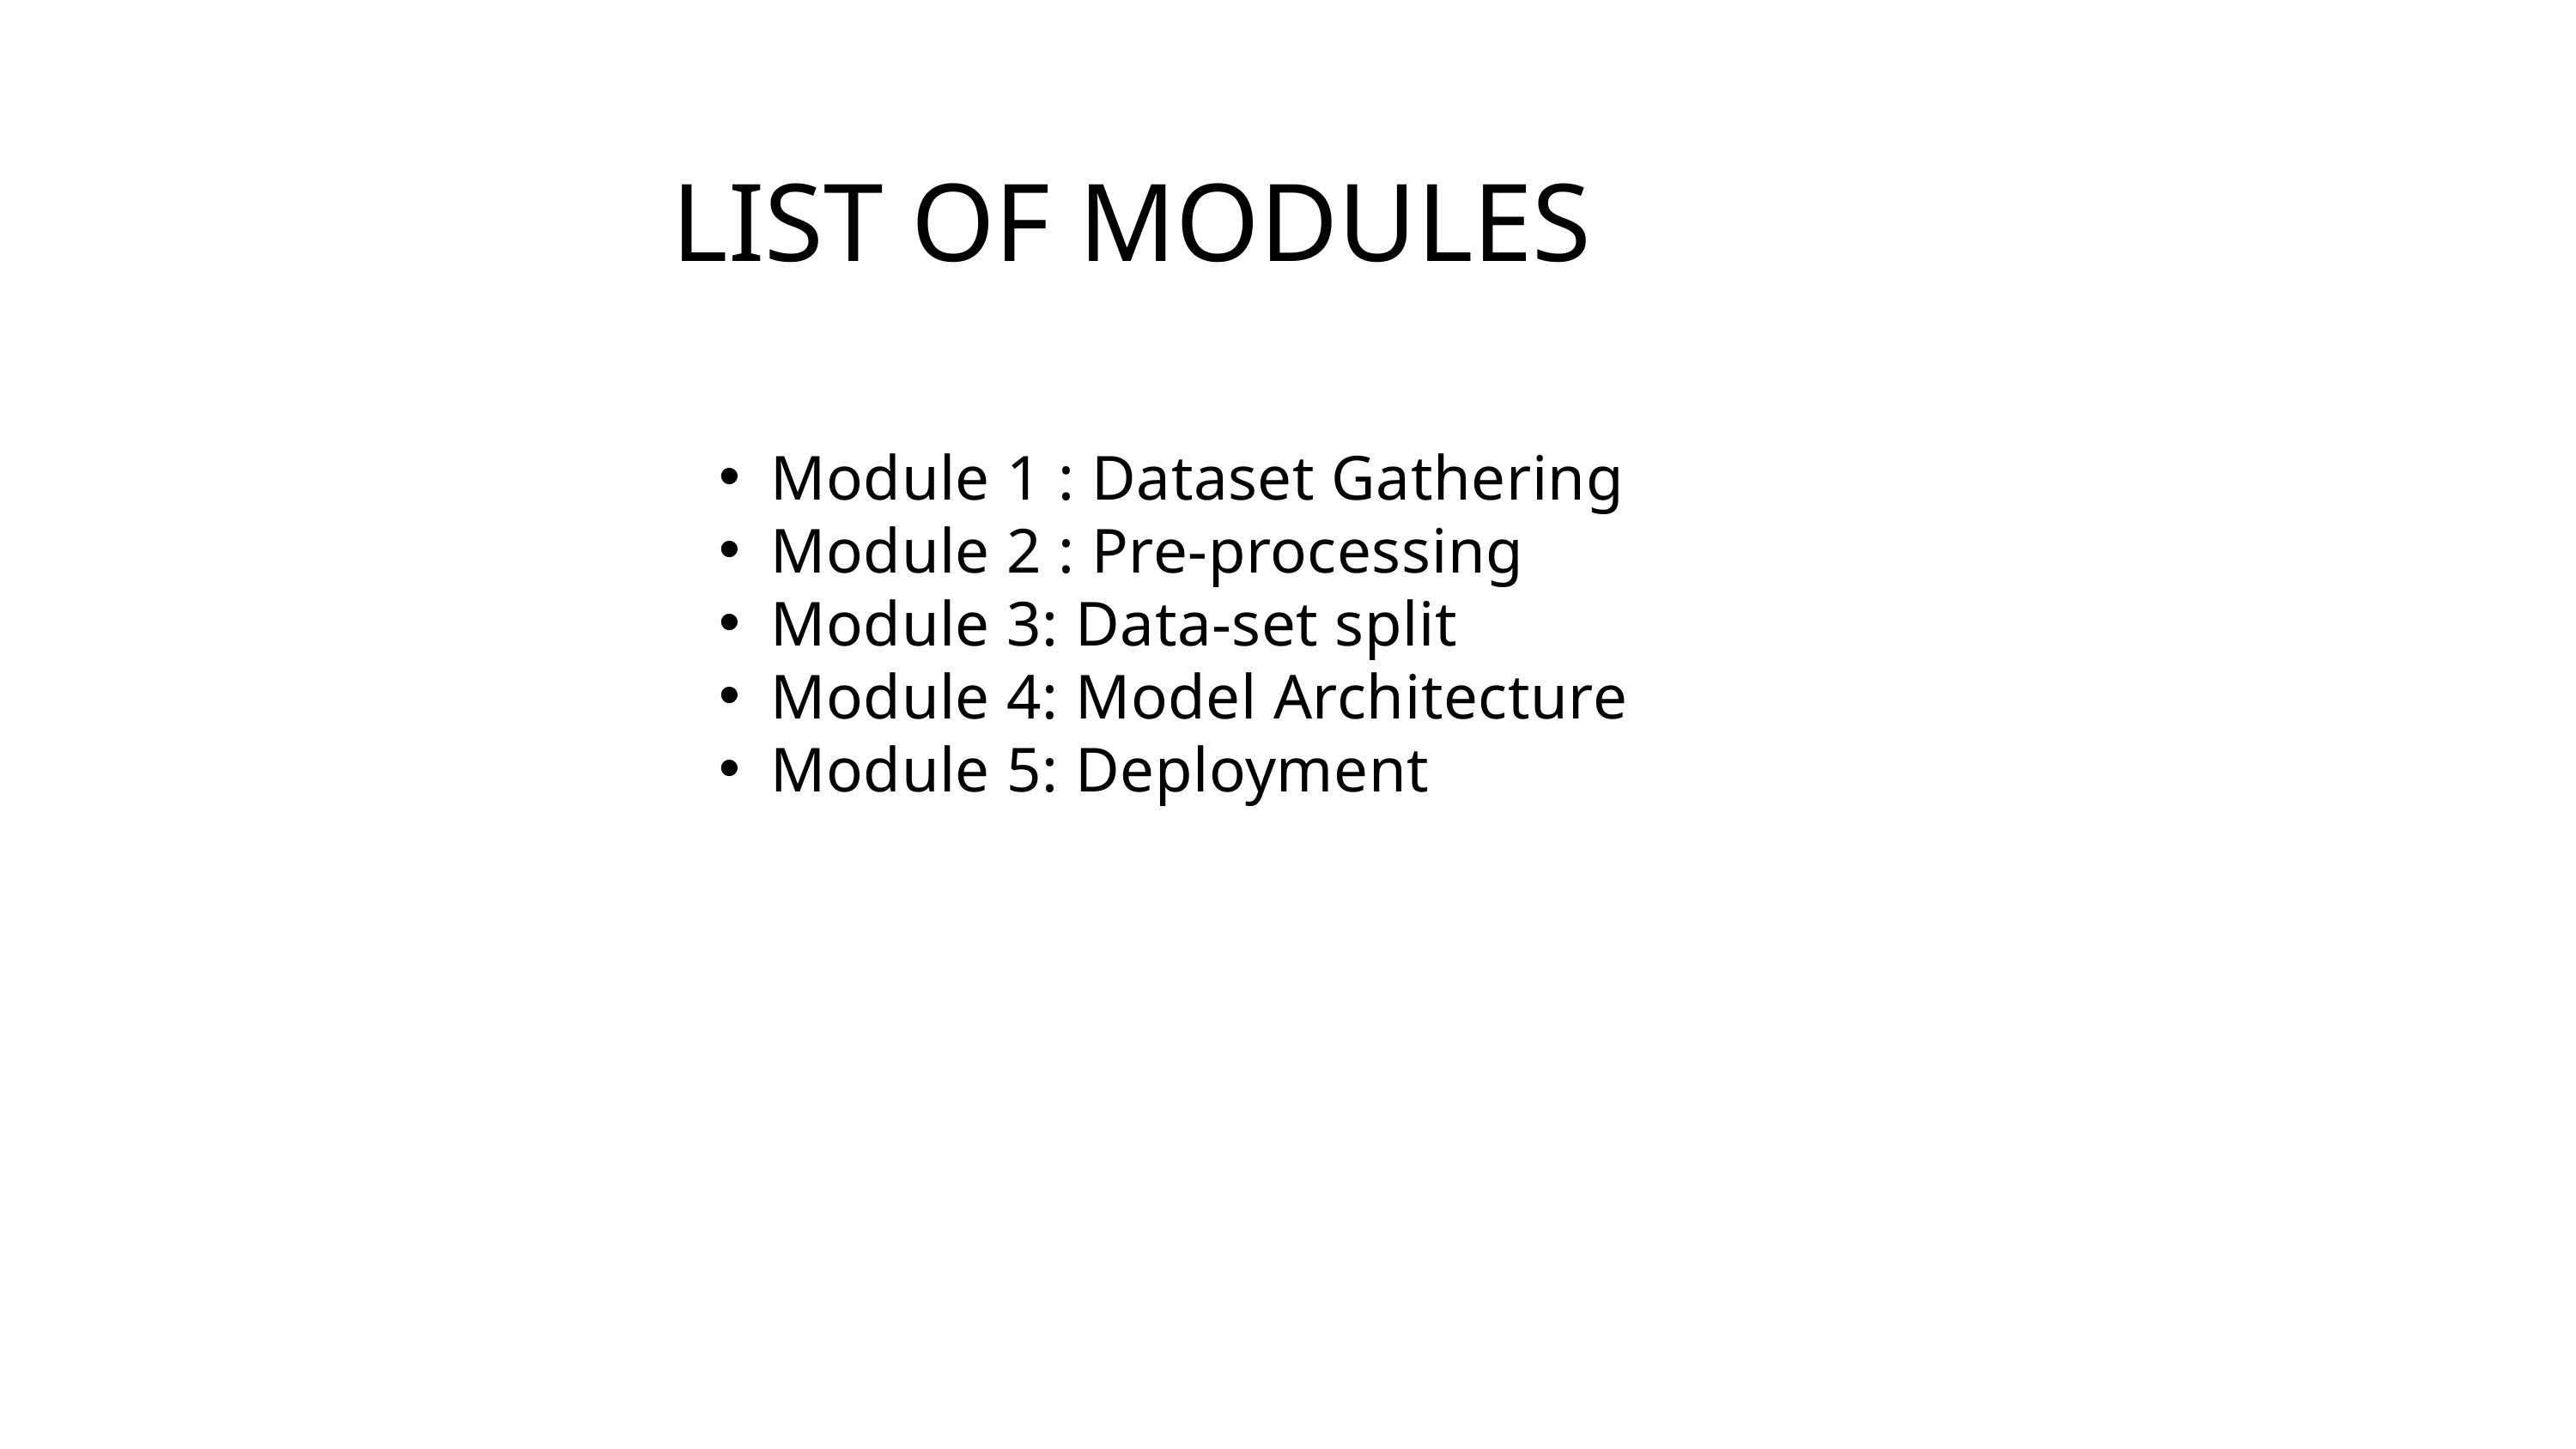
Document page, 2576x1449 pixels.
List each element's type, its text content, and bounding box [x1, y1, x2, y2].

text_box Module 1 : Dataset Gathering Module 2 : Pre-processing Module 3: Data-set split Module 4: Model Architecture Module 5: Deployment [667, 439, 2576, 877]
text_box LIST OF MODULES [0, 154, 2293, 283]
